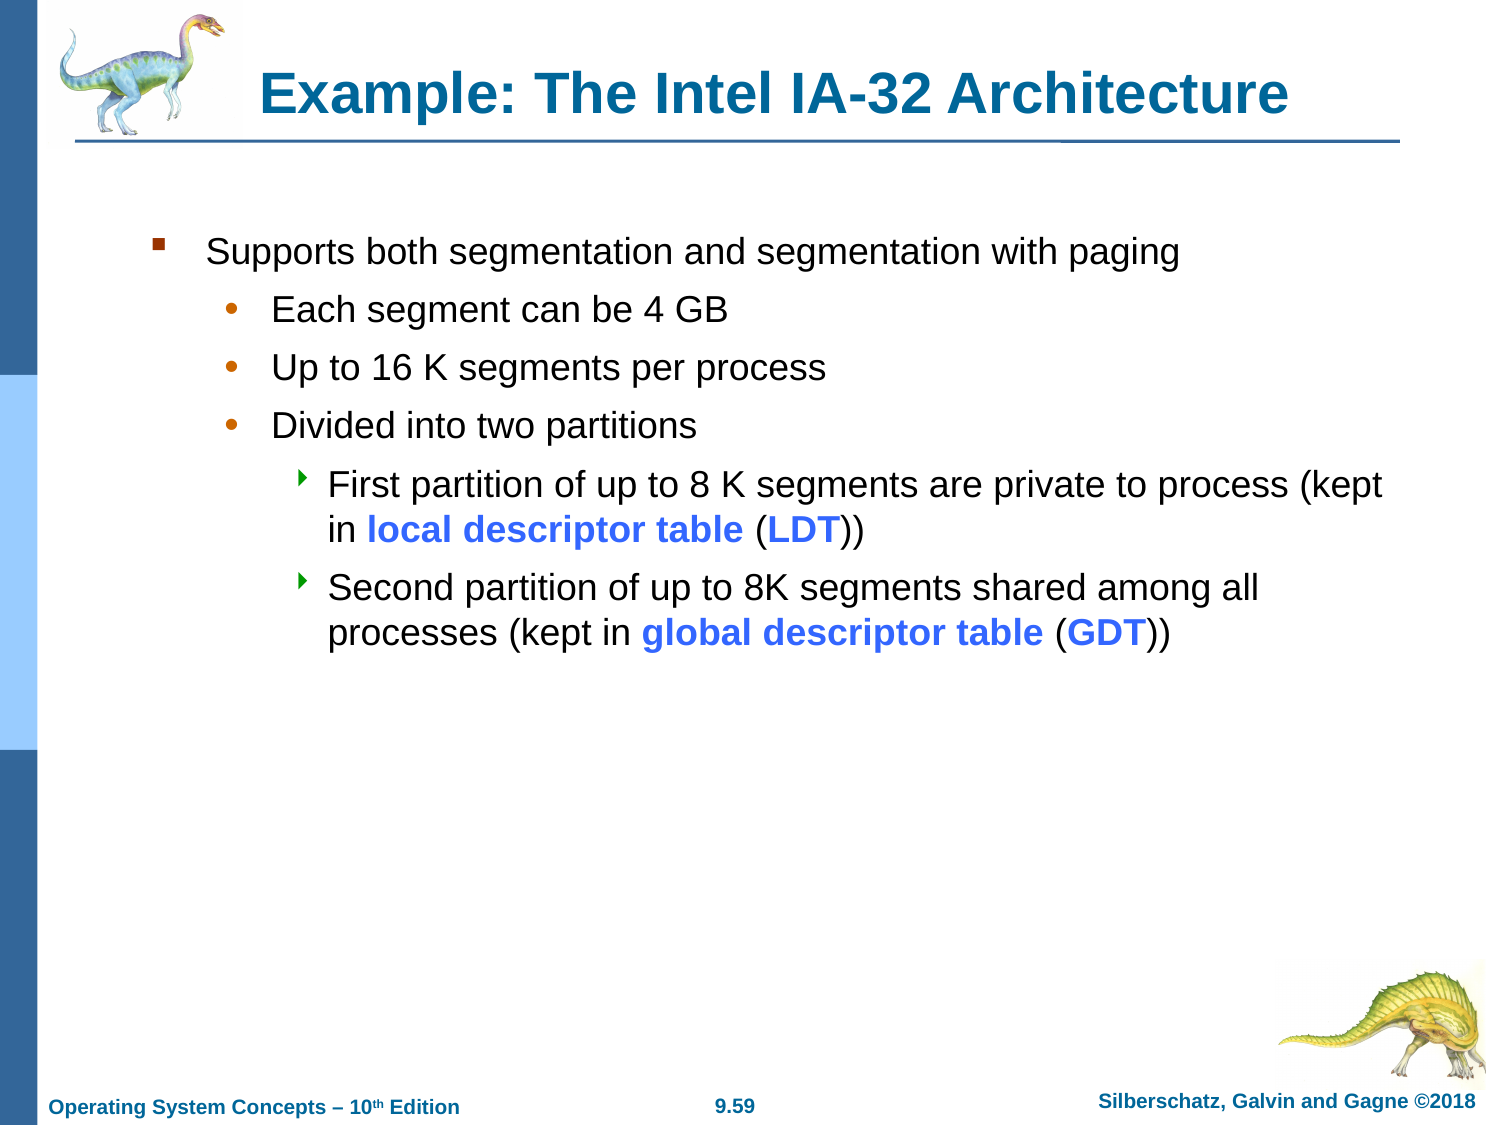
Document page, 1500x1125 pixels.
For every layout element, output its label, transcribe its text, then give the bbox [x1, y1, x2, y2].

title Example: The Intel IA-32 Architecture [151, 38, 1400, 133]
picture [1275, 959, 1486, 1090]
list Supports both segmentation and segmentation with paging Each segment can be 4 GB Up to 16 K segments per process Divided into two partitions First partition of up to 8 K segments are private to process (kept in local descriptor table (LDT)) Second partition of up to 8K segments shared among all processes (kept in global descriptor table (GDT)) [134, 219, 1404, 963]
picture [46, 0, 243, 149]
